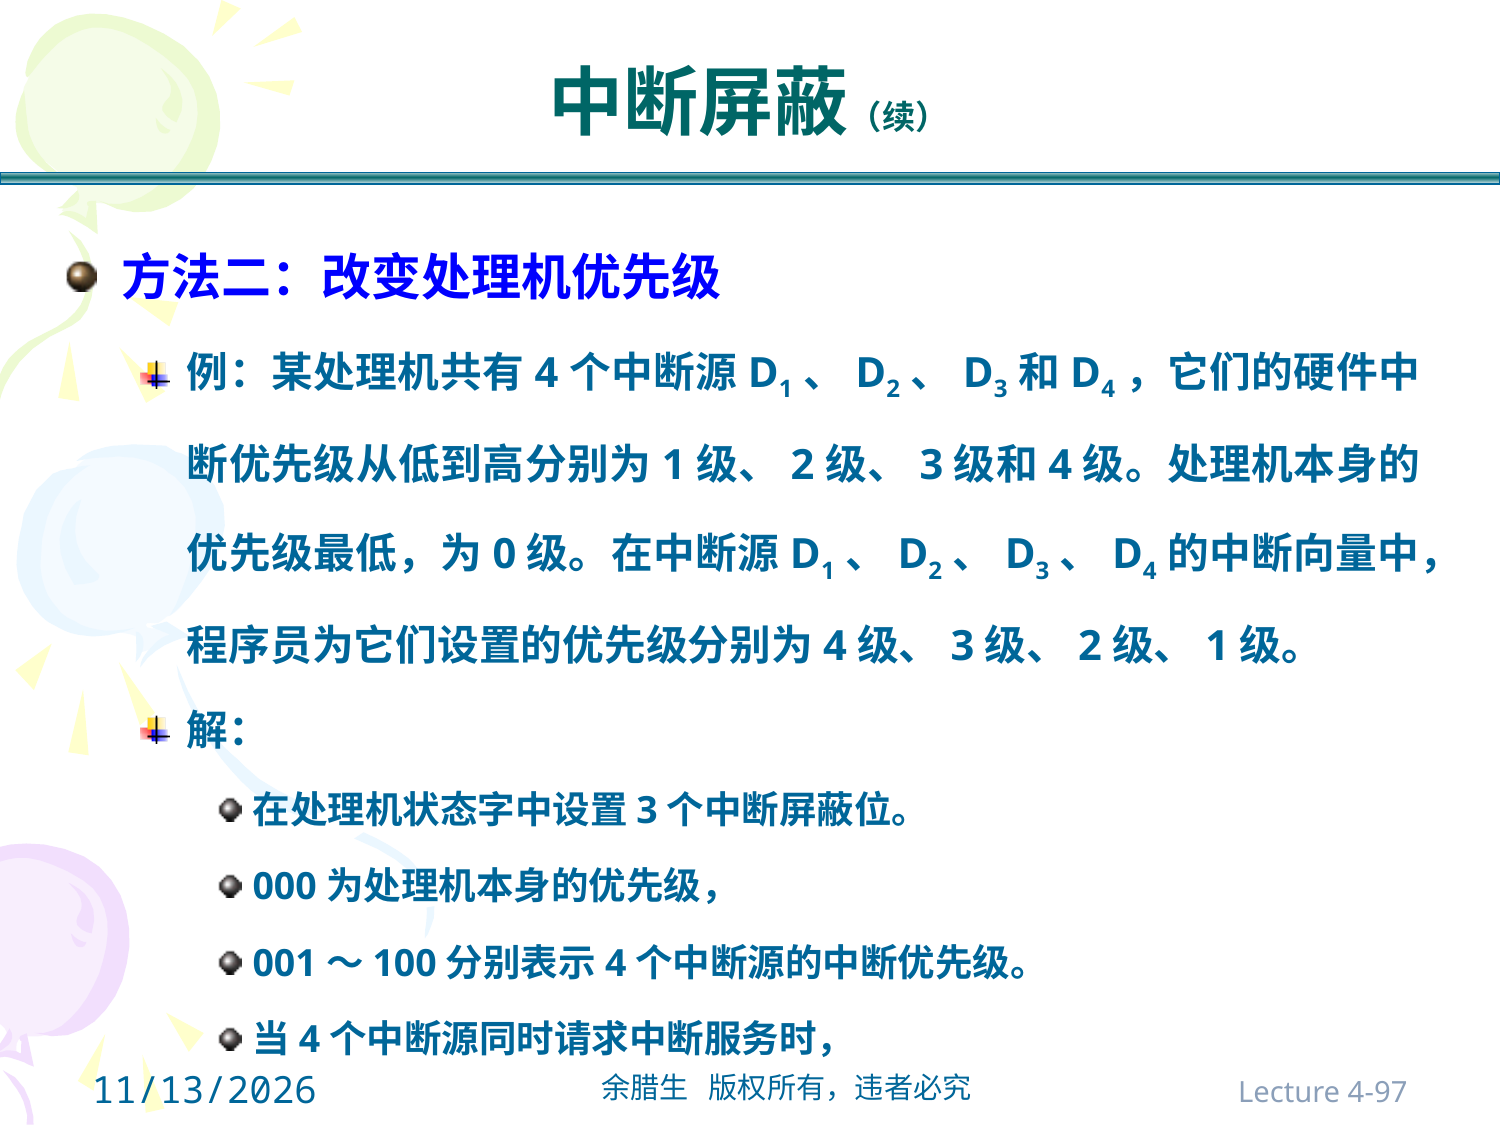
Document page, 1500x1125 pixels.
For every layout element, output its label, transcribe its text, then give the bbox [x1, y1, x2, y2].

list 方法二：改变处理机优先级 例：某处理机共有4个中断源D1、D2、D3和D4，它们的硬件中断优先级从低到高分别为1级、2级、3级和4级。处理机本身的优先级最低，为0级。在中断源D1、D2、D3、D4的中断向量中，程序员为它们设置的优先级分别为4级、3级、2级、1级。 解： 在处理机状态字中设置3个中断屏蔽位。 000为处理机本身的优先级， 001～100分别表示4个中断源的中断优先级。 当4个中断源同时请求中断服务时， [50, 196, 1436, 1050]
picture [65, 260, 97, 292]
picture [215, 1024, 242, 1051]
picture [215, 871, 242, 898]
title 中断屏蔽（续） [72, 78, 1425, 154]
picture [140, 359, 170, 389]
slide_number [76, 1058, 573, 1125]
slide_number Lecture 4-97 [1072, 1066, 1423, 1125]
picture [215, 947, 242, 975]
picture [140, 714, 170, 744]
picture [215, 794, 242, 822]
